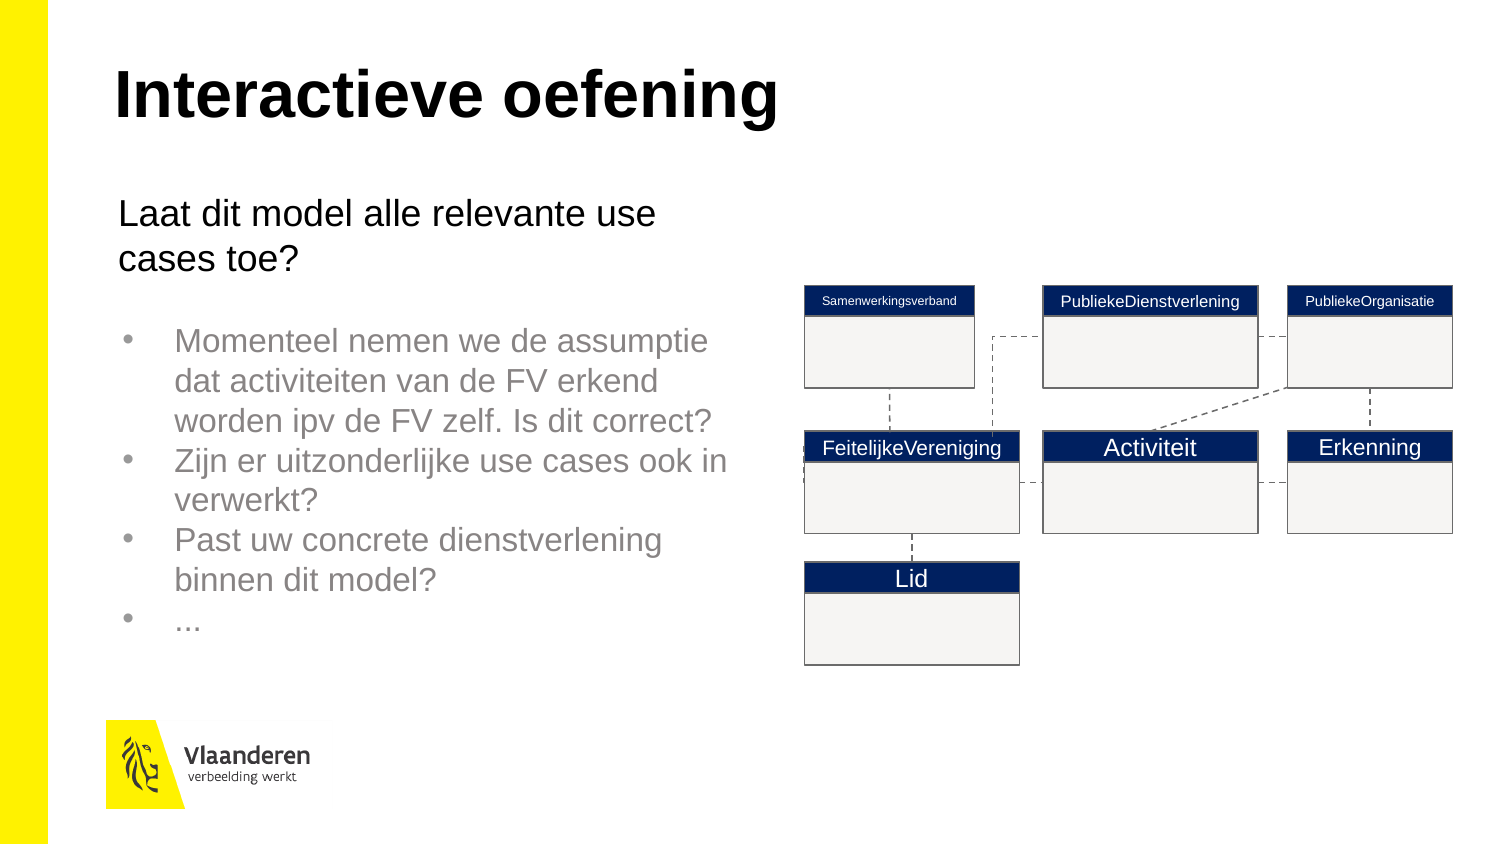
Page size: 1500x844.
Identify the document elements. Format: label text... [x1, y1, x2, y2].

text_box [804, 430, 1020, 534]
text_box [1150, 386, 1289, 432]
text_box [1287, 285, 1453, 389]
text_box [1042, 430, 1259, 534]
picture [106, 720, 333, 809]
text_box Interactieve oefening [103, 44, 1397, 167]
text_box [1042, 285, 1259, 389]
text_box Laat dit model alle relevante use cases toe? Momenteel nemen we de assumptie dat activiteiten van de FV erkend worden ipv de FV zelf. Is dit correct? Zijn er uitzonderlijke use cases ook in verwerkt? Past uw concrete dienstverlening binnen dit model? ... [103, 181, 750, 646]
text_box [804, 561, 1020, 666]
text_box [1287, 430, 1453, 534]
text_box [804, 285, 975, 389]
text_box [967, 360, 1068, 412]
